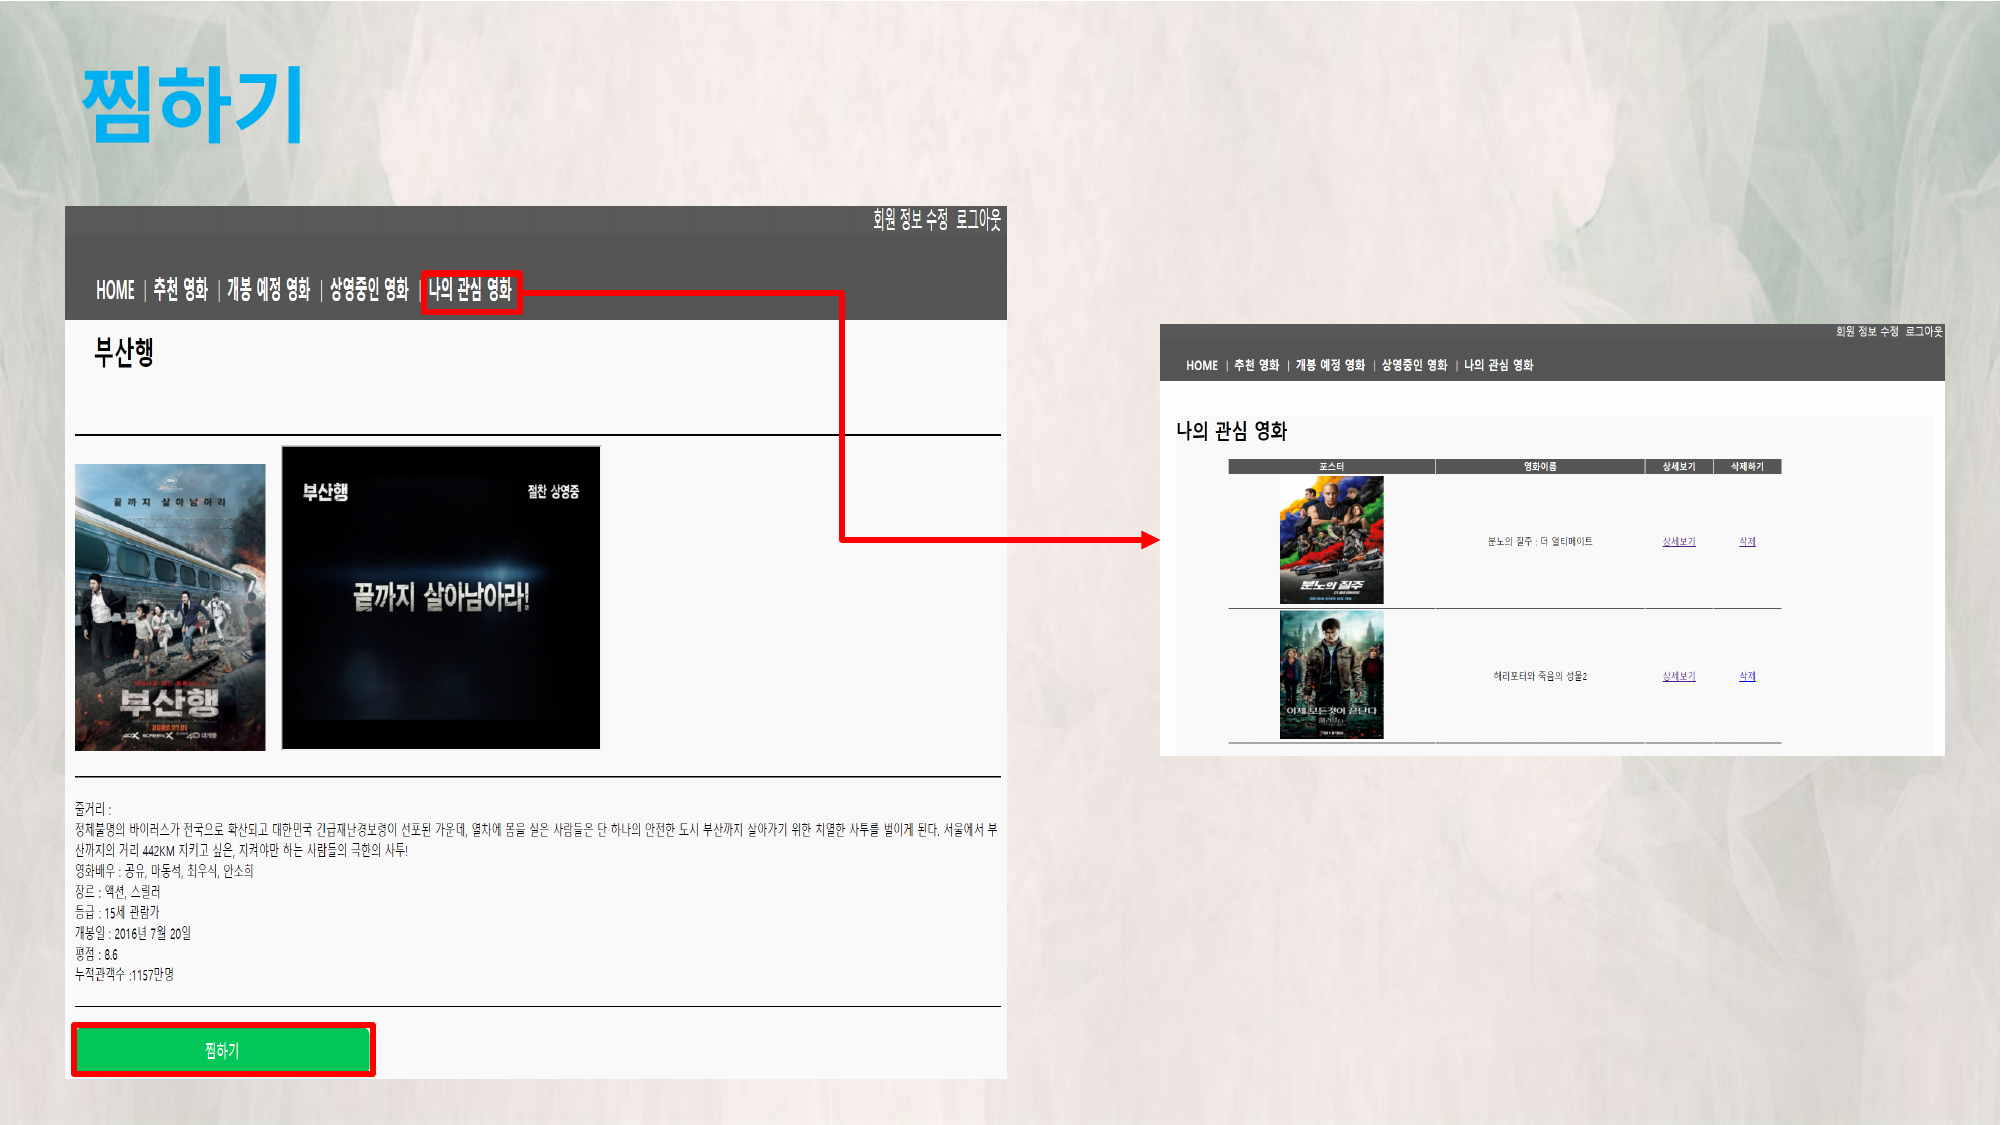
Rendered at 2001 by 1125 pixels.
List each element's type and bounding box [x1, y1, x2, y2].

text_box [423, 273, 1161, 541]
picture [0, 1, 2000, 1125]
text_box [64, 206, 1008, 1079]
